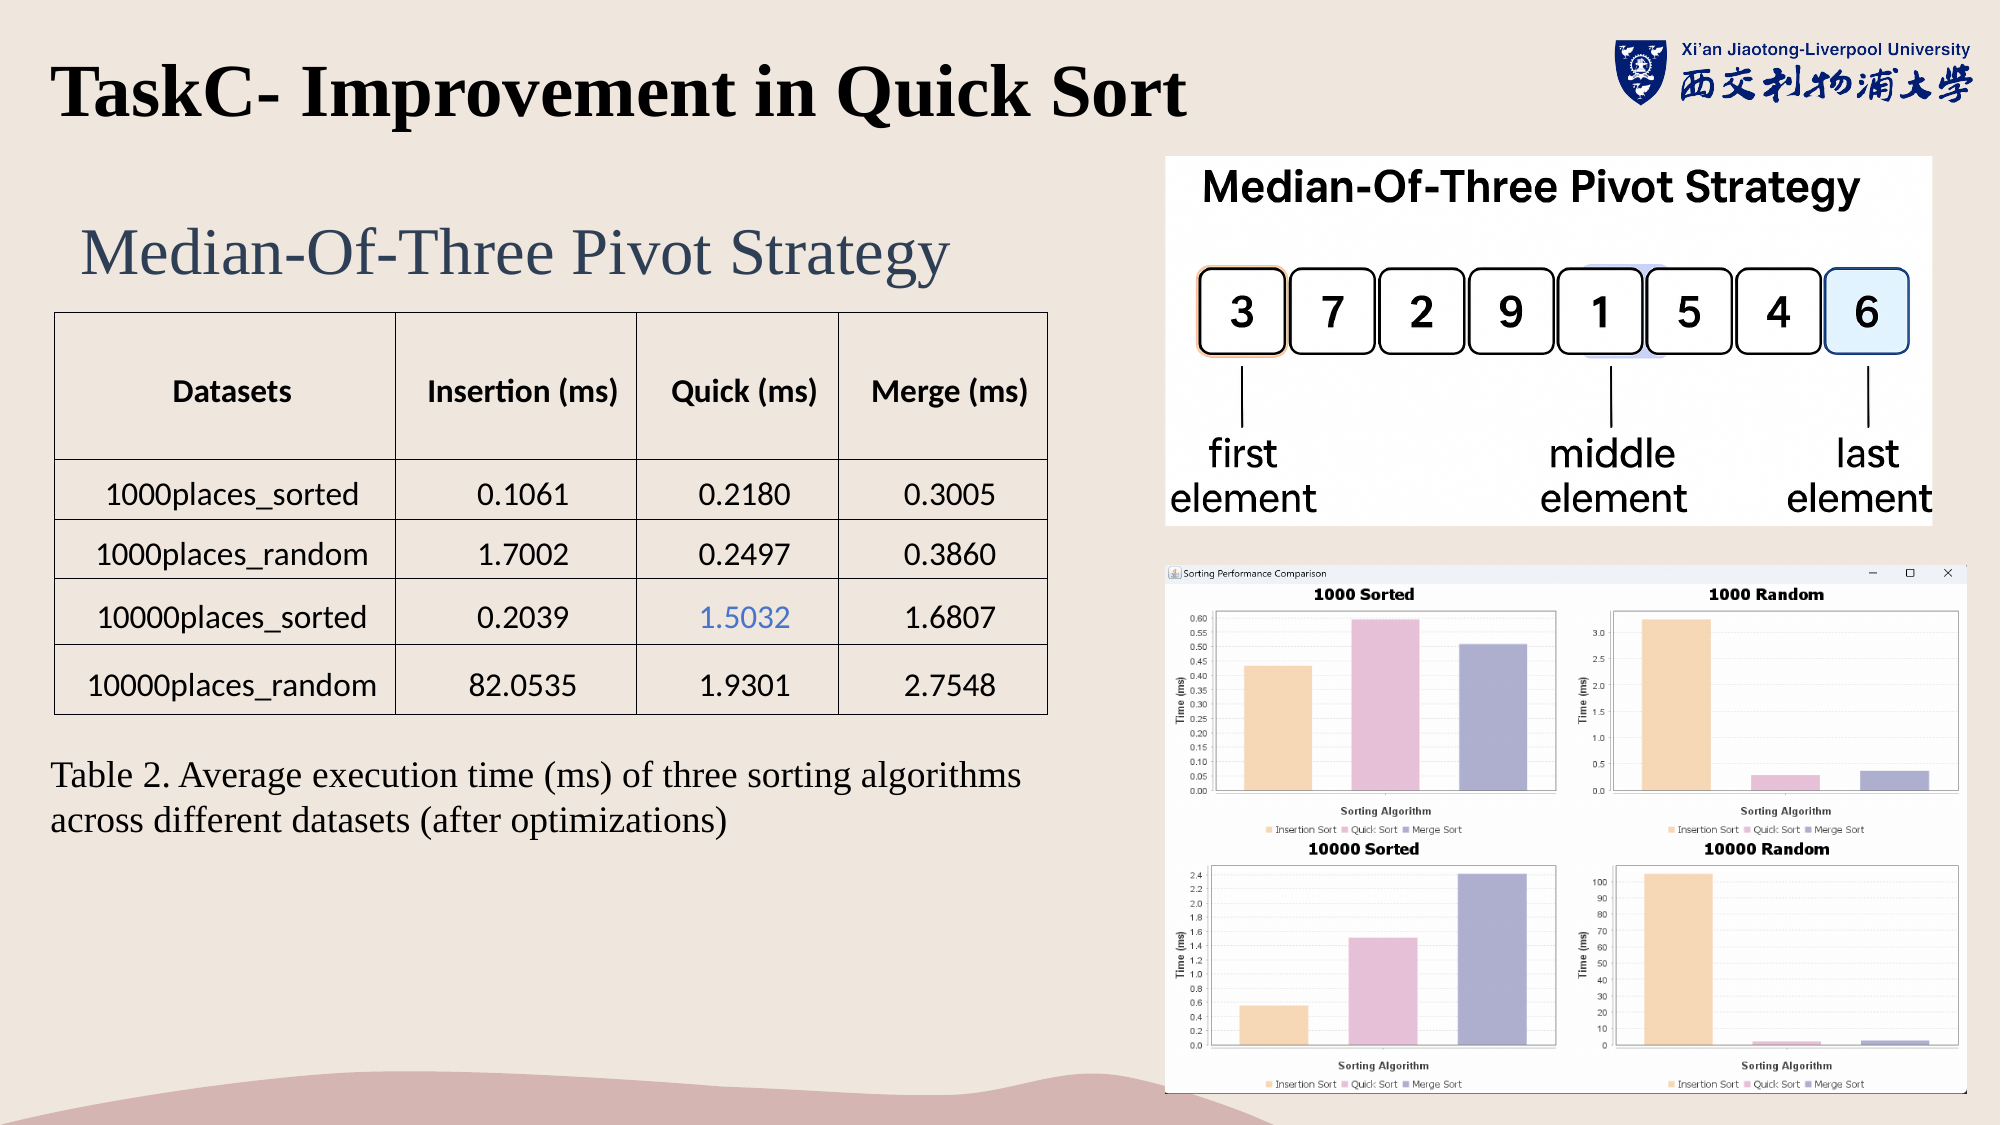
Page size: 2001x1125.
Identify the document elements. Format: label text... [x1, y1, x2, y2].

table_cell 2.7548 [839, 645, 1047, 714]
table_cell 1.6807 [839, 579, 1047, 644]
picture [1165, 156, 1933, 526]
table_header Datasets [55, 313, 395, 459]
table_cell 0.3005 [839, 460, 1047, 519]
text_box TaskC- Improvement in Quick Sort [35, 34, 1698, 140]
table_cell 0.3860 [839, 520, 1047, 578]
table_cell 1.5032 [637, 579, 838, 644]
table_cell 10000places_sorted [55, 579, 395, 644]
table_header Quick (ms) [637, 313, 838, 459]
table_header Insertion (ms) [396, 313, 636, 459]
text_box [0, 1070, 1275, 1125]
table_cell 0.2497 [637, 520, 838, 578]
table_cell 1.9301 [637, 645, 838, 714]
picture [1611, 30, 1978, 116]
table_cell 1000places_random [55, 520, 395, 578]
text_box [0, 0, 2000, 1125]
table_header Merge (ms) [839, 313, 1047, 459]
text_box Table 2. Average execution time (ms) of three sorting algorithms across different datasets (after optimizations) [35, 742, 1112, 848]
text_box Median-Of-Three Pivot Strategy [54, 200, 1165, 296]
table_cell 0.1061 [396, 460, 636, 519]
table_cell 1.7002 [396, 520, 636, 578]
picture [1165, 565, 1967, 1094]
table_cell 10000places_random [55, 645, 395, 714]
table_cell 82.0535 [396, 645, 636, 714]
table_cell 0.2039 [396, 579, 636, 644]
table_cell 1000places_sorted [55, 460, 395, 519]
table_cell 0.2180 [637, 460, 838, 519]
